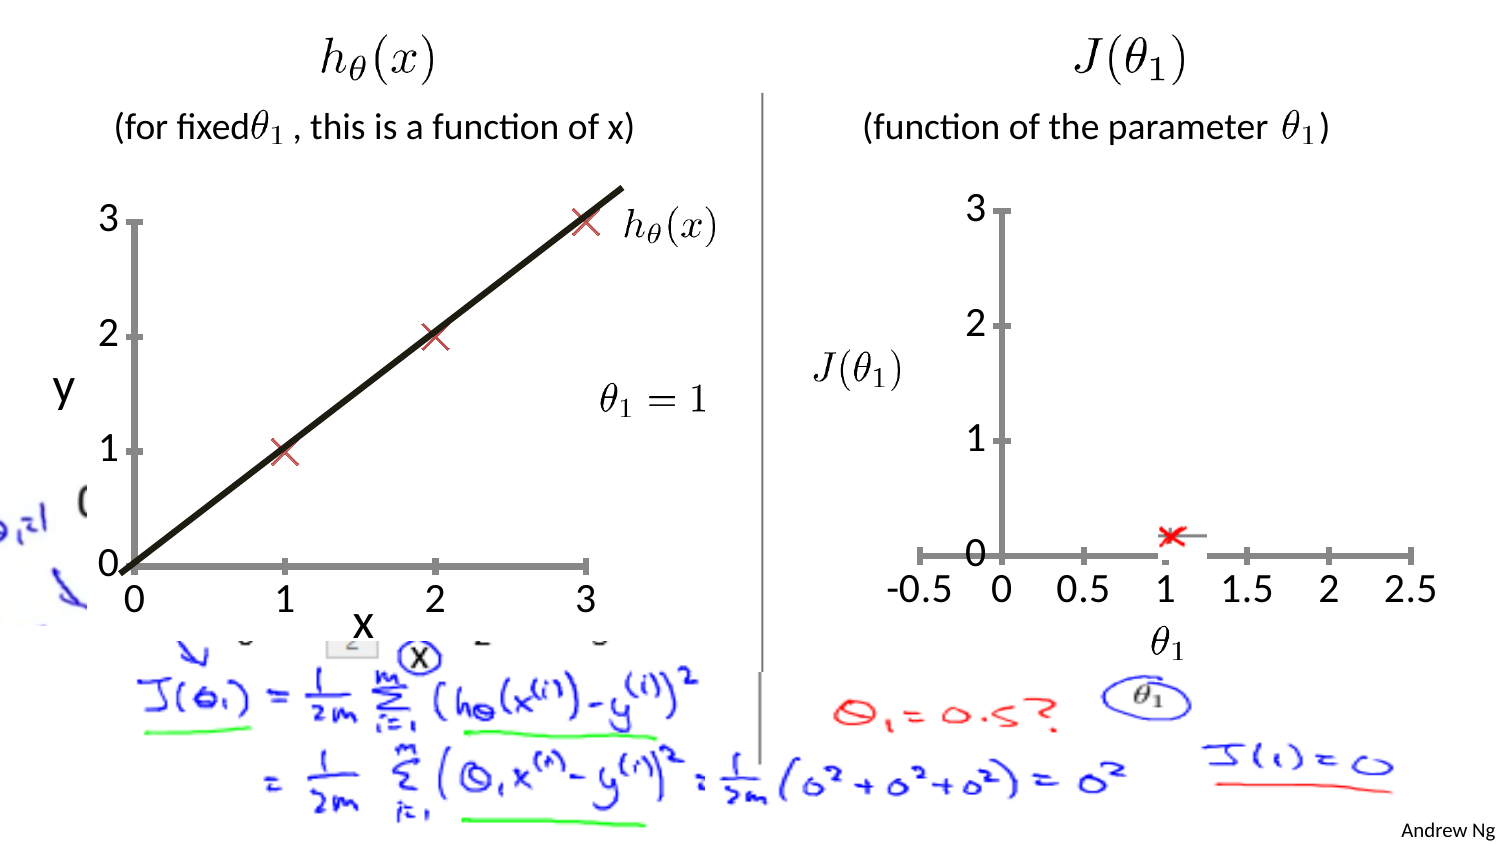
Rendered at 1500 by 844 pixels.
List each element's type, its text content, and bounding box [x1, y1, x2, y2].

picture [599, 382, 706, 417]
picture [624, 206, 715, 248]
chart [87, 191, 608, 633]
picture [1281, 109, 1313, 144]
picture [1157, 509, 1207, 561]
picture [251, 109, 283, 144]
text_box (for fixed , this is a function of x) [98, 94, 651, 155]
picture [320, 34, 433, 85]
text_box y [37, 344, 82, 420]
picture [1074, 34, 1184, 85]
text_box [812, 180, 1451, 660]
text_box (function of the parameter ) [847, 94, 1347, 155]
picture [0, 482, 87, 626]
picture [130, 641, 1438, 830]
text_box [119, 187, 623, 574]
